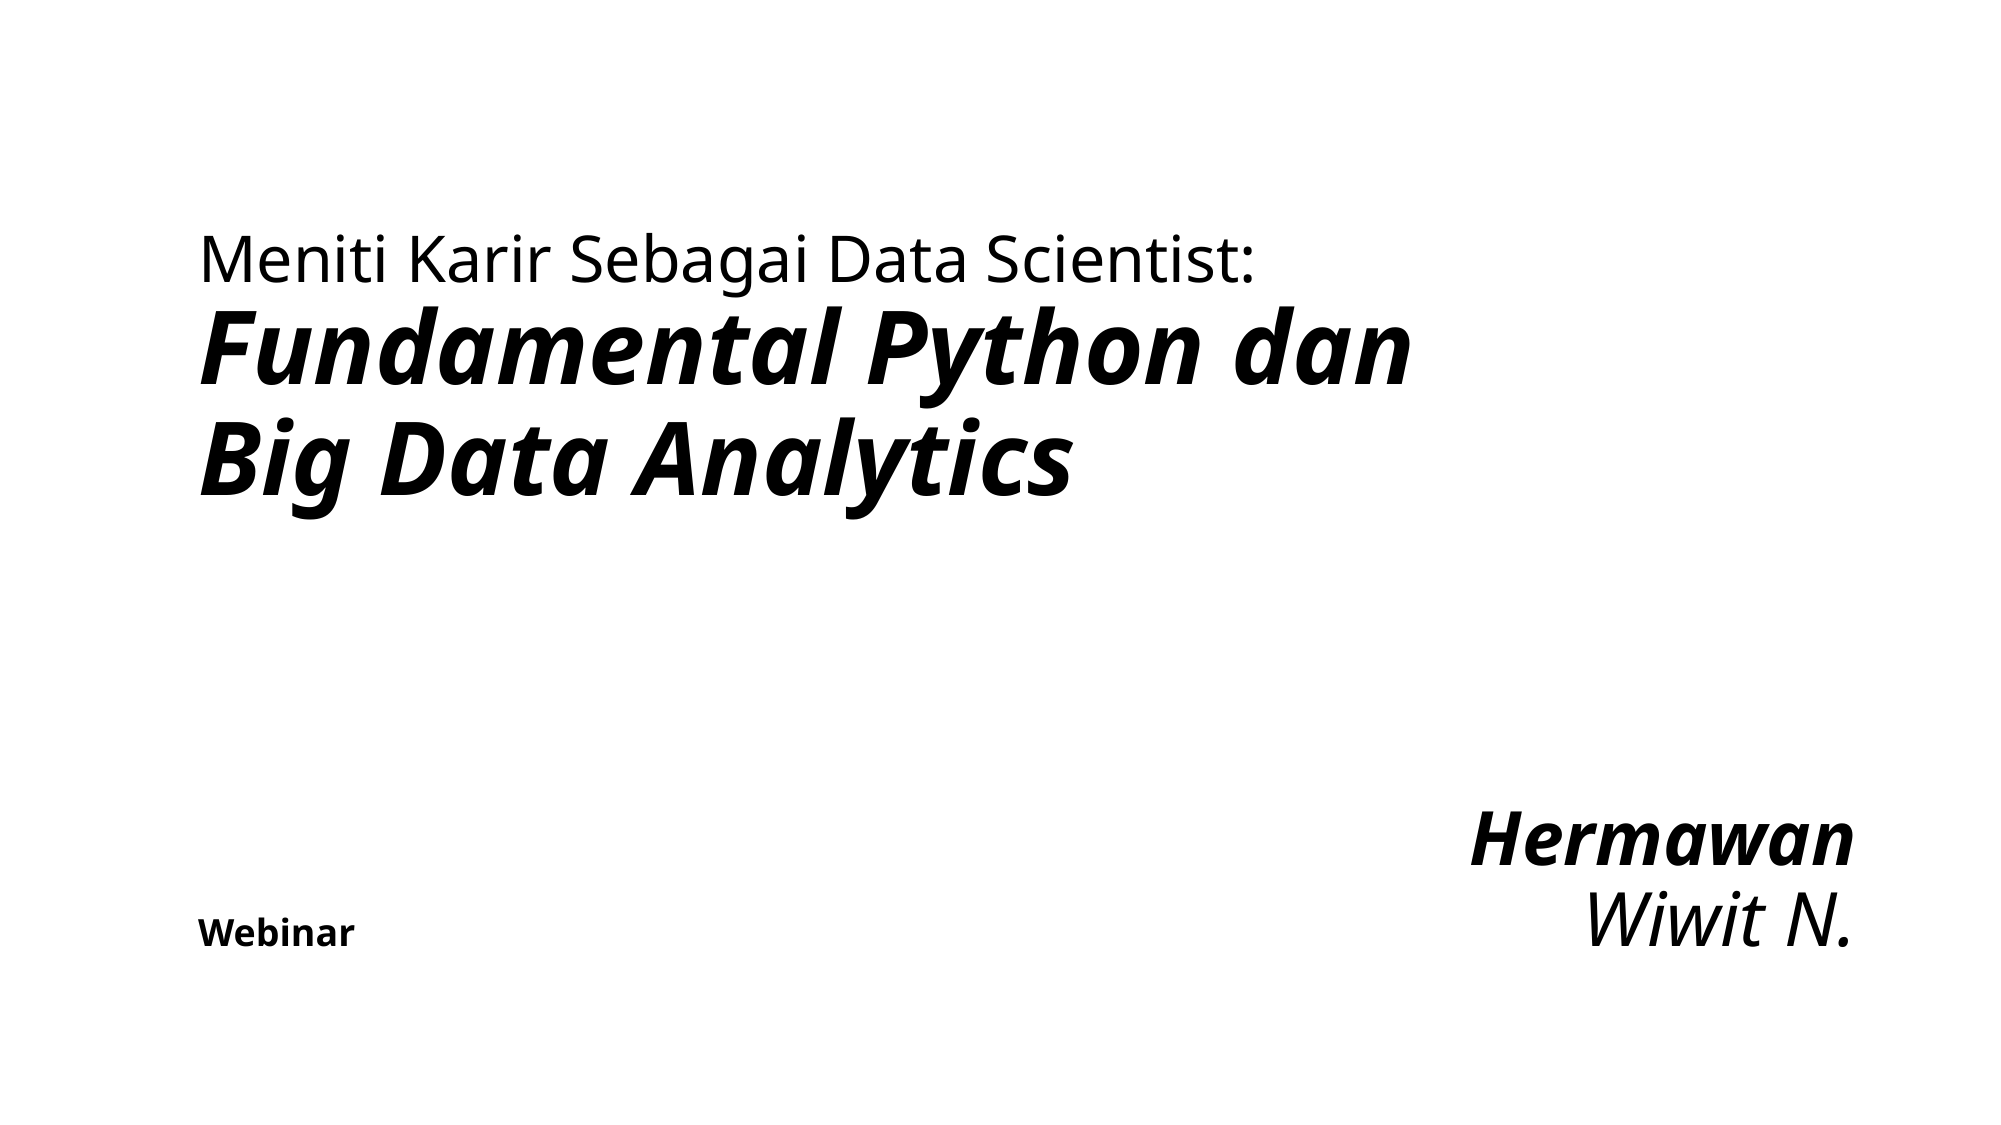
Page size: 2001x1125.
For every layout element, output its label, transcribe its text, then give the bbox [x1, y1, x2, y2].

text_box Webinar [183, 898, 686, 970]
text_box Meniti Karir Sebagai Data Scientist: Fundamental Python dan Big Data Analytics Hermawan Wiwit N. [183, 308, 1872, 970]
